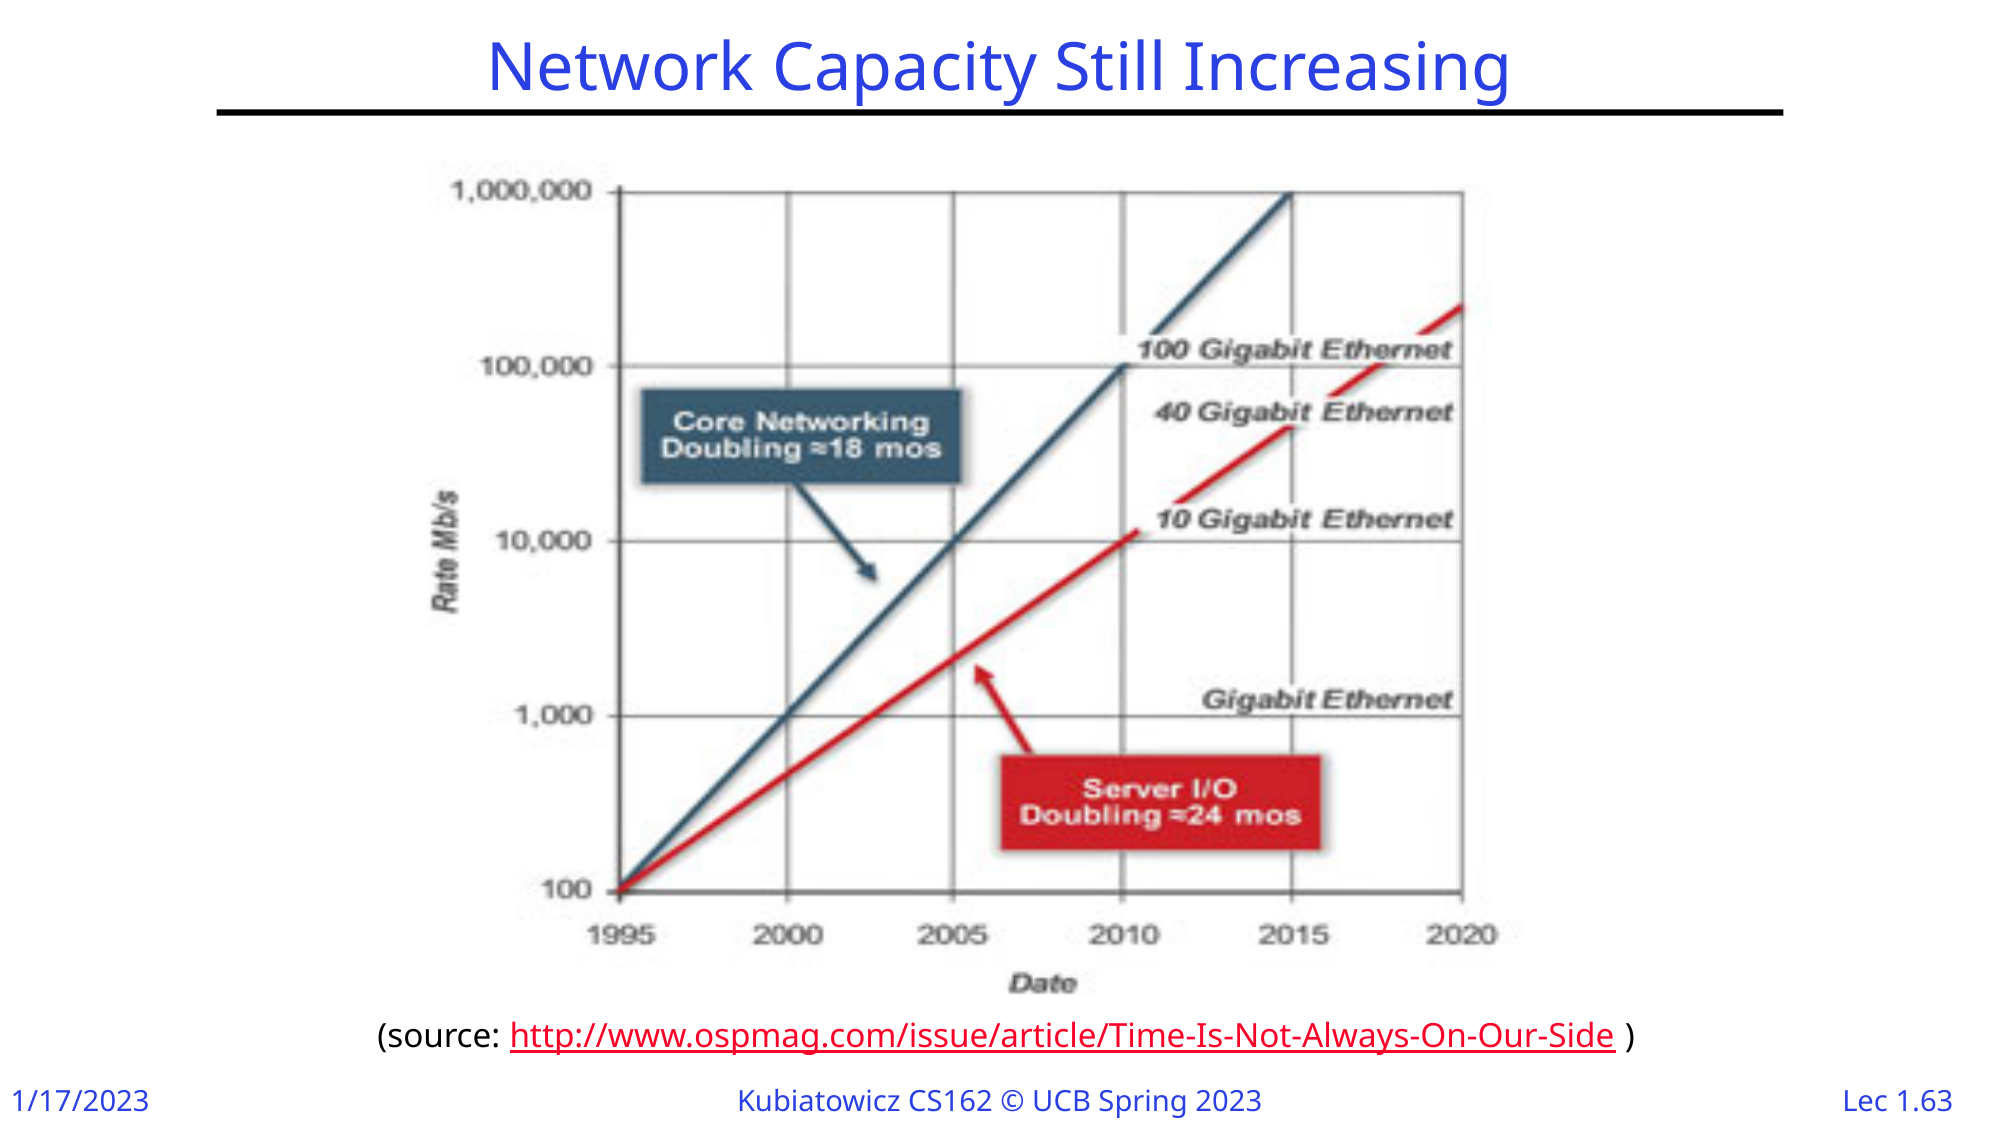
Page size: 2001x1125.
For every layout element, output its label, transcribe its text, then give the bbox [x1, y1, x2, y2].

text_box (source: http://www.ospmag.com/issue/article/Time-Is-Not-Always-On-Our-Side ) [287, 1006, 1725, 1067]
title Network Capacity Still Increasing [216, 24, 1784, 113]
picture [399, 137, 1538, 1026]
